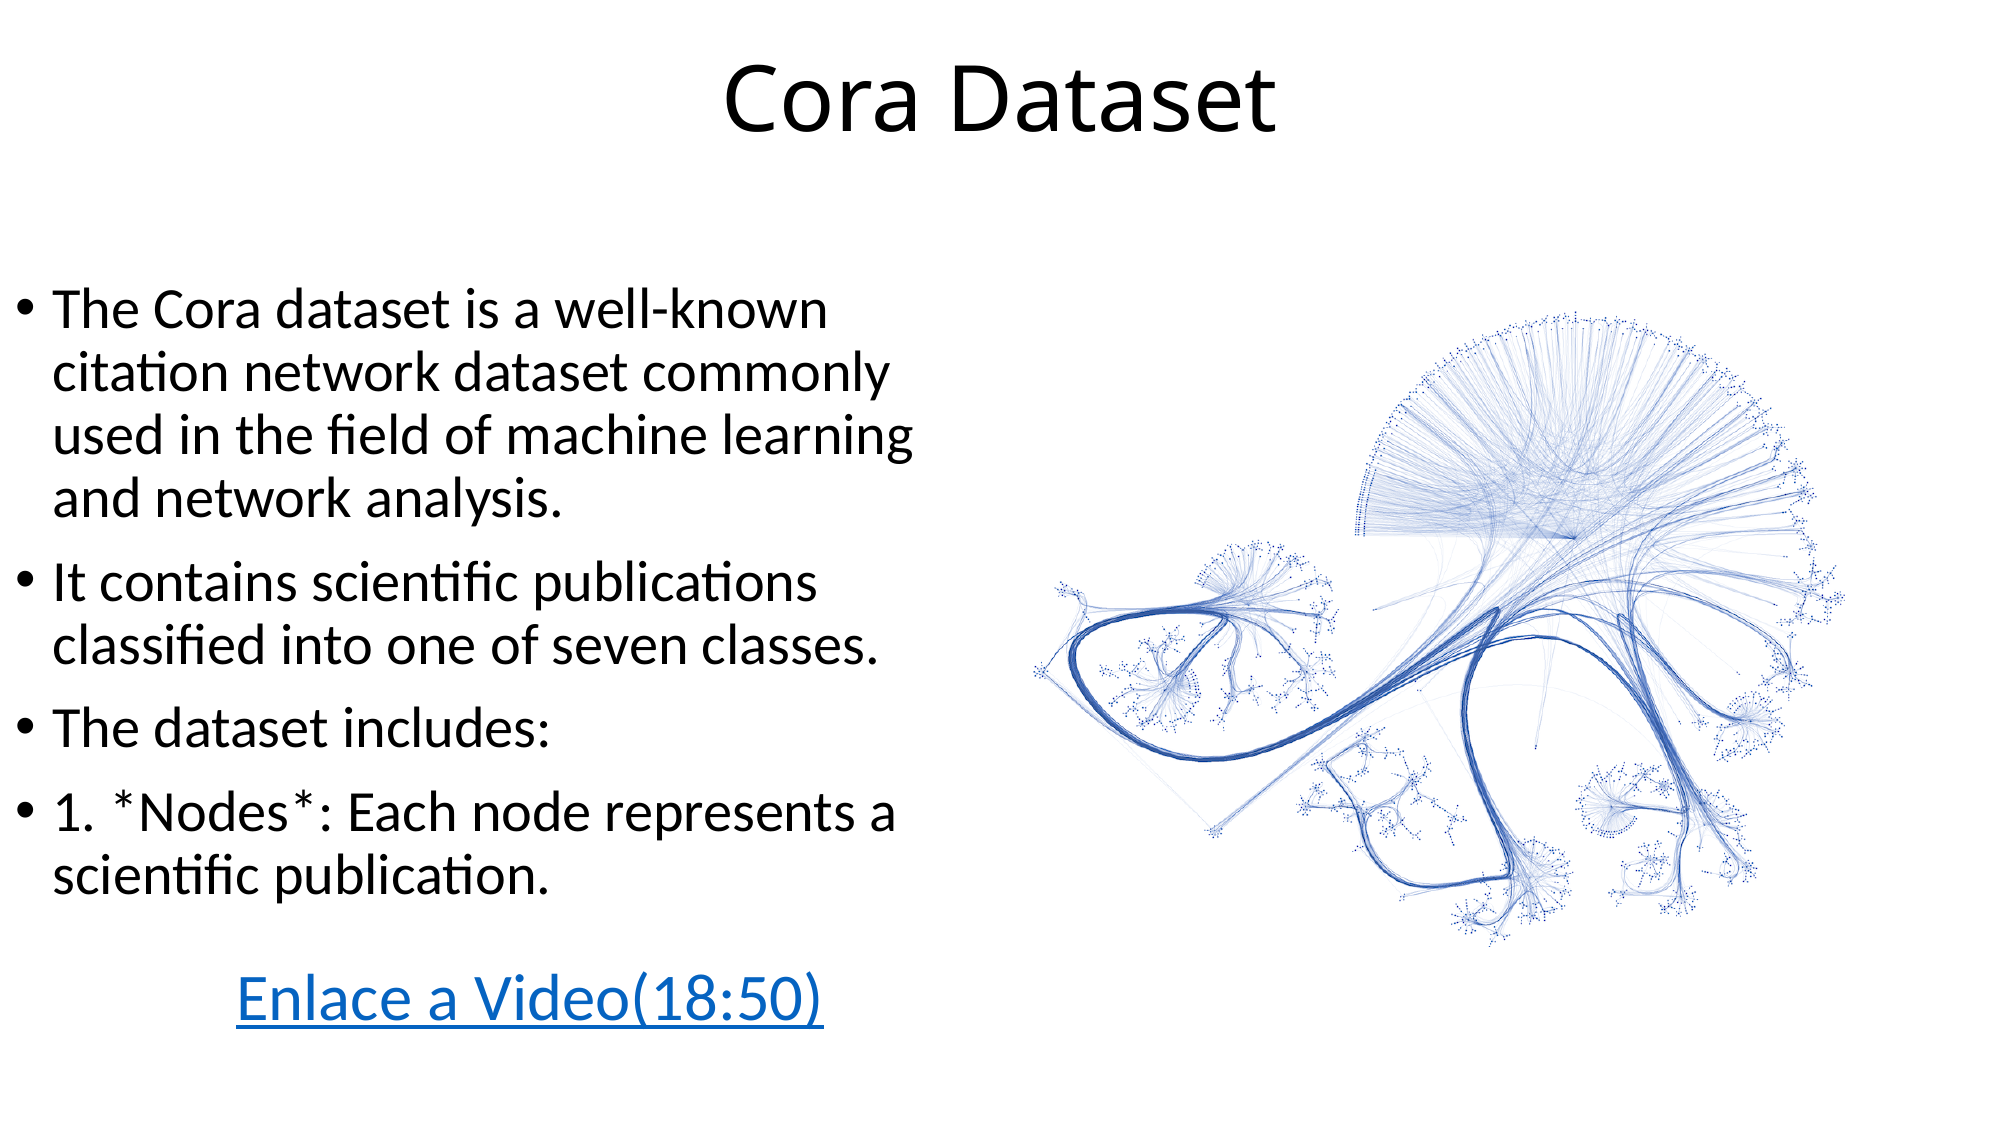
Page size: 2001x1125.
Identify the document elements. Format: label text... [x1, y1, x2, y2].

picture [1033, 311, 1845, 947]
title Cora Dataset [137, 22, 1863, 182]
text_box Enlace a Video(18:50) [221, 946, 840, 1042]
list The Cora dataset is a well-known citation network dataset commonly used in the field of machine learning and network analysis. It contains scientific publications classified into one of seven classes. The dataset includes: 1. *Nodes*: Each node represents a scientific publication. [0, 271, 988, 1103]
